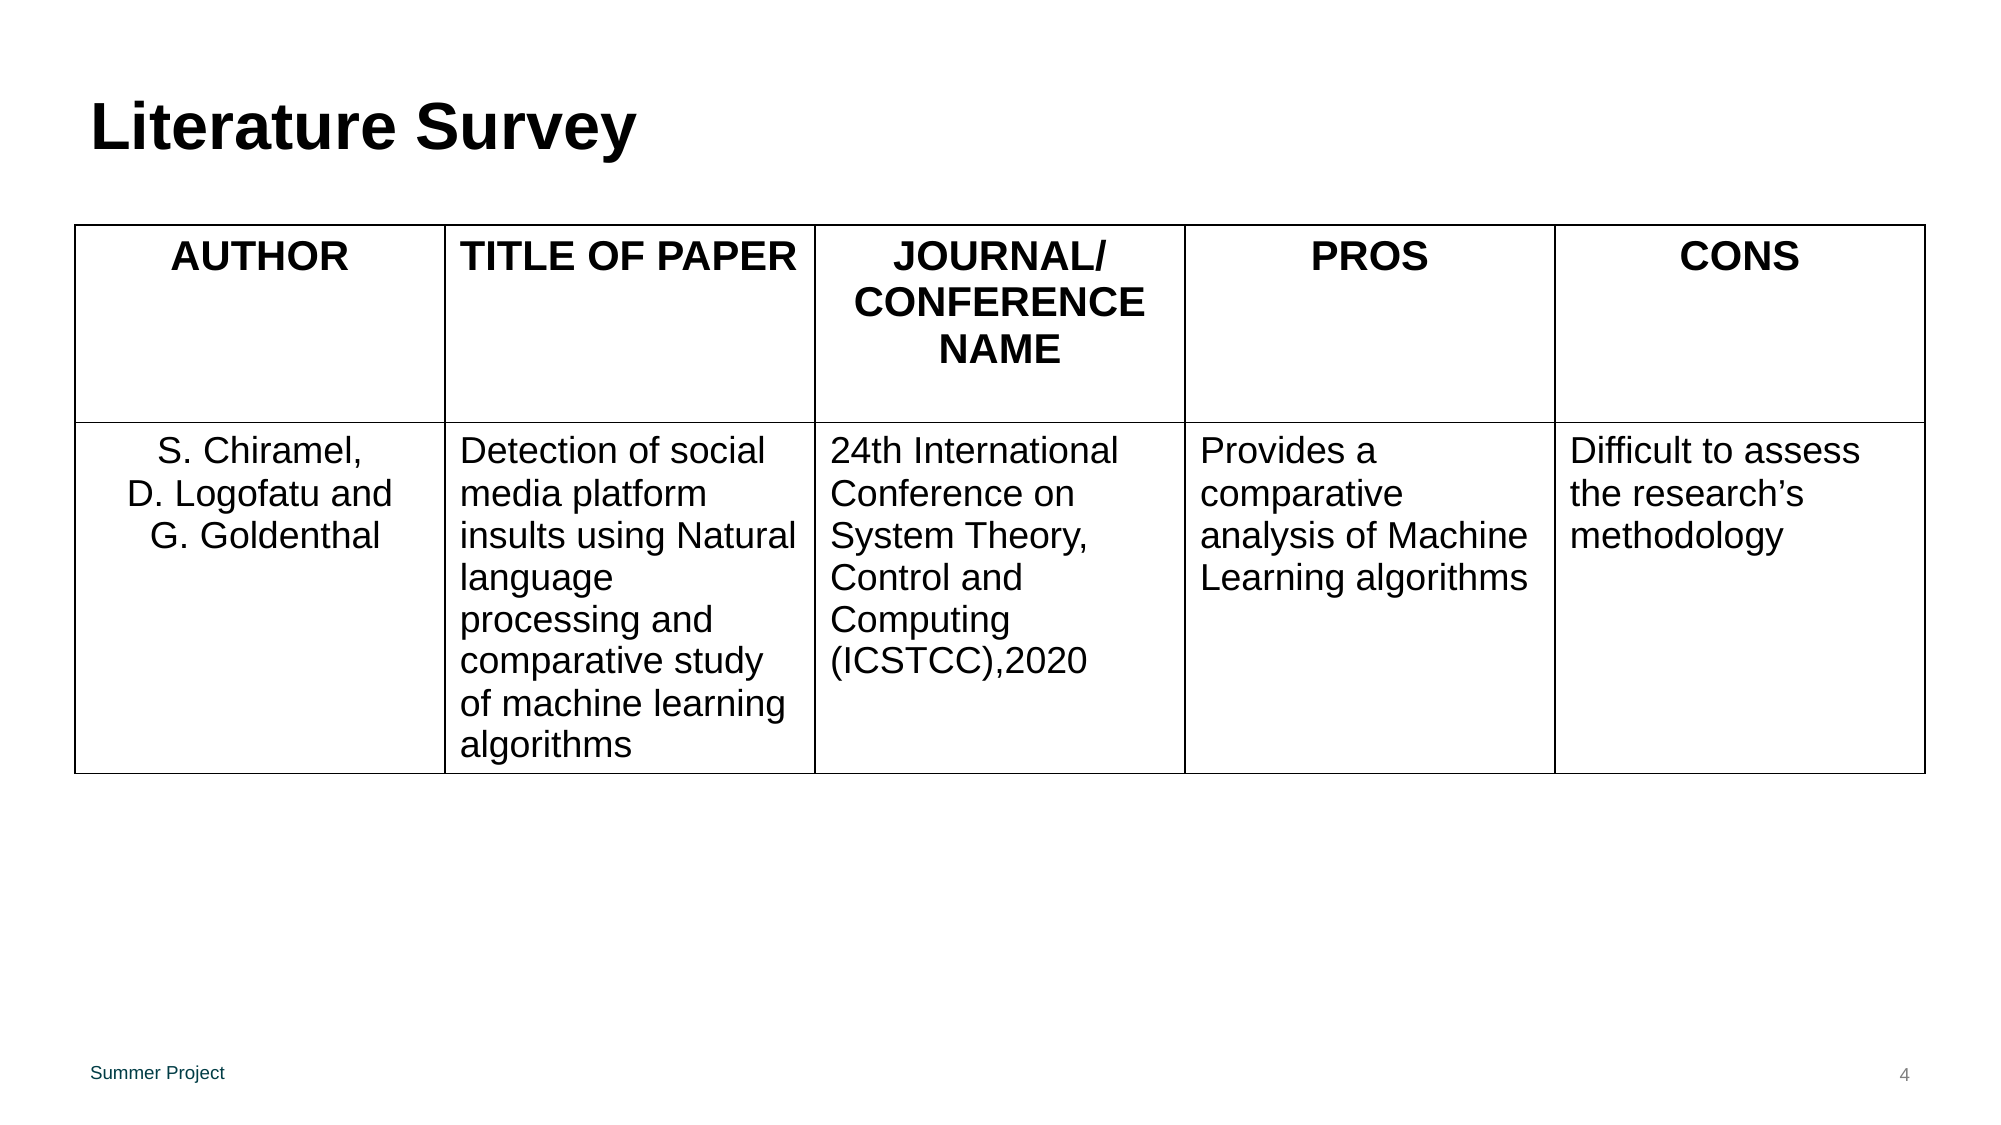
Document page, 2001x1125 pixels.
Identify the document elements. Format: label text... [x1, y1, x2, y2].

slide_number 4 [1850, 1051, 1925, 1093]
table_cell Provides a comparative analysis of Machine Learning algorithms [1186, 423, 1554, 773]
table_header AUTHOR [76, 226, 444, 422]
title Literature Survey [75, 75, 1925, 171]
table_cell Detection of social media platform insults using Natural language processing and comparative study of machine learning algorithms [446, 423, 814, 773]
table_cell S. Chiramel, D. Logofatu and G. Goldenthal [76, 423, 444, 773]
table_header TITLE OF PAPER [446, 226, 814, 422]
table_cell 24th International Conference on System Theory, Control and Computing (ICSTCC),2020 [816, 423, 1184, 773]
table_header JOURNAL/ CONFERENCE NAME [816, 226, 1184, 422]
table_header CONS [1556, 226, 1924, 422]
table_header PROS [1186, 226, 1554, 422]
table_cell Difficult to assess the research’s methodology [1556, 423, 1924, 773]
